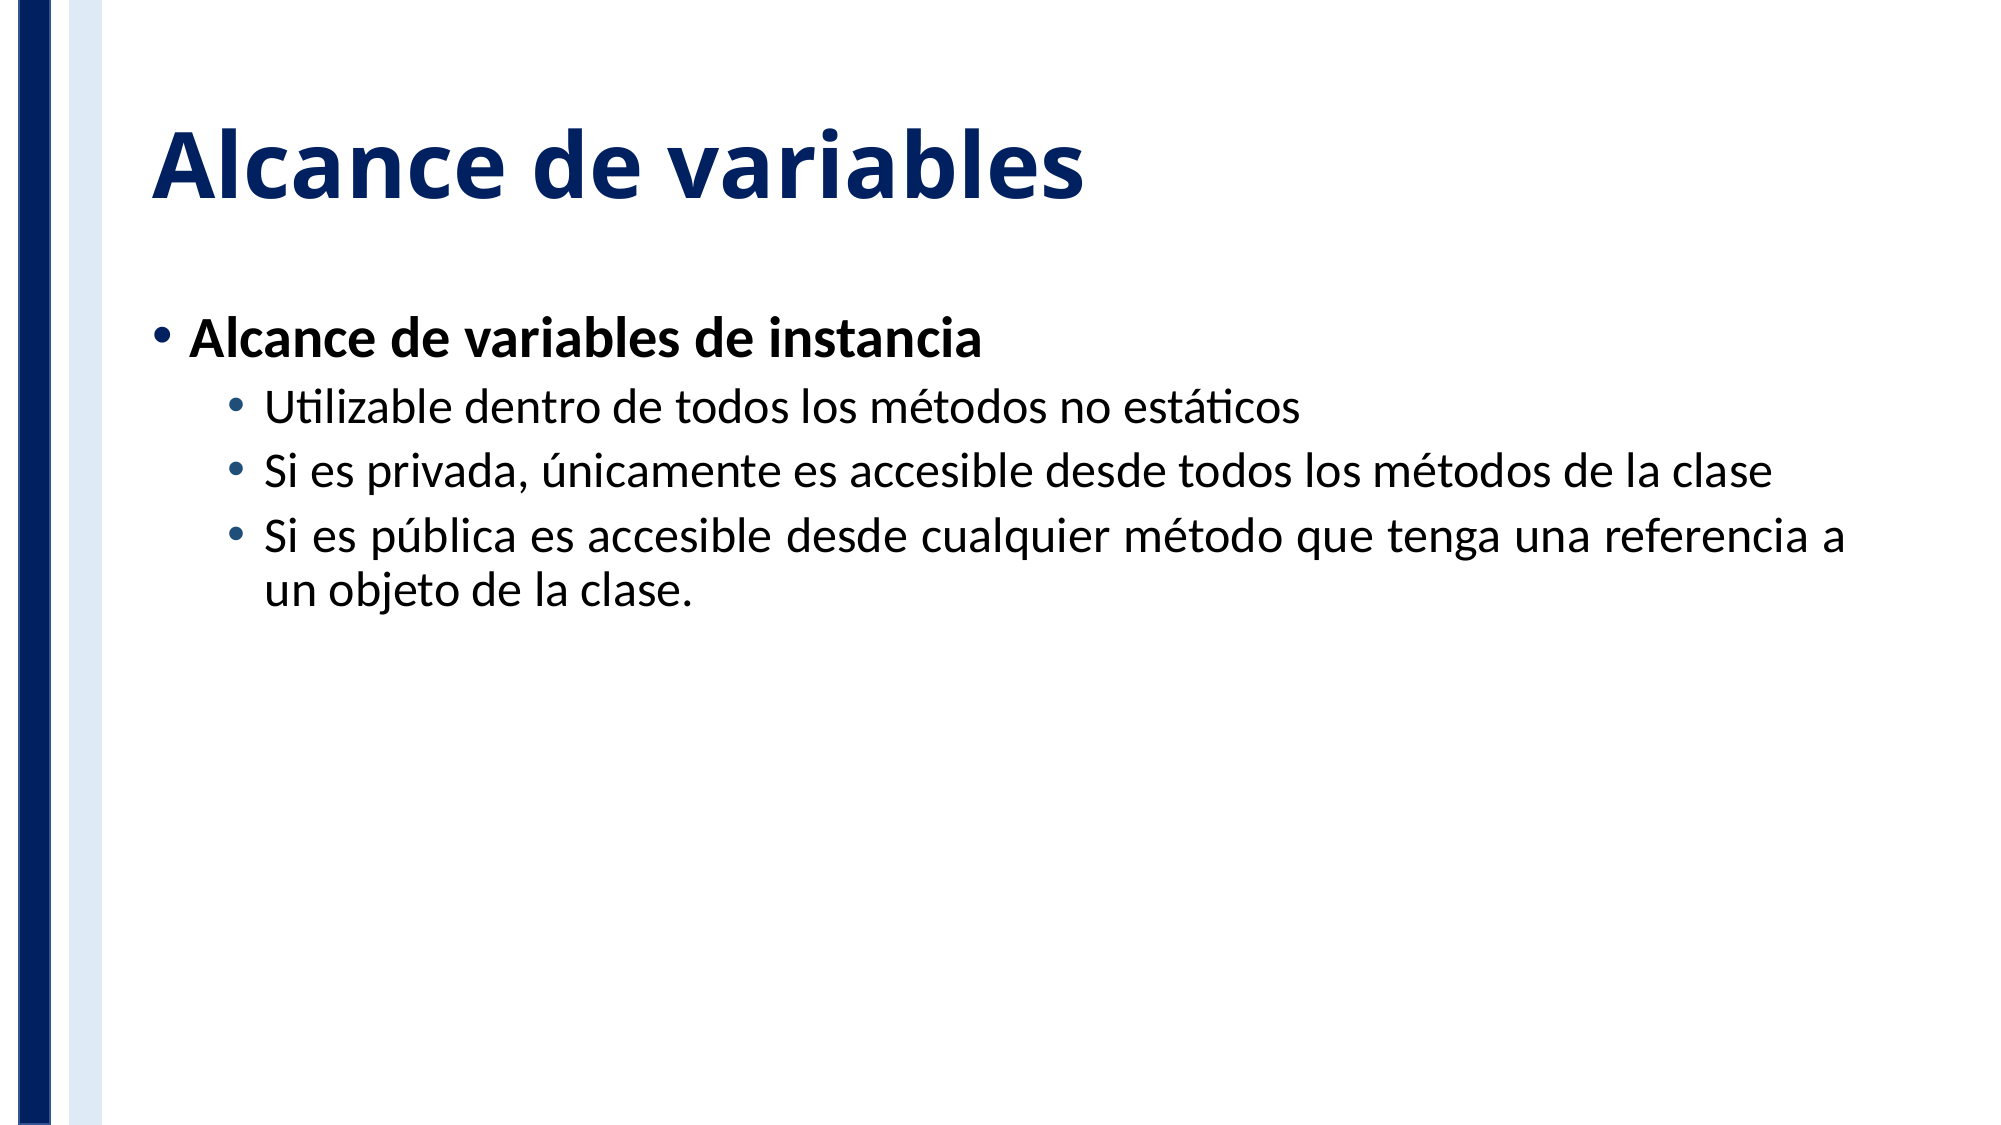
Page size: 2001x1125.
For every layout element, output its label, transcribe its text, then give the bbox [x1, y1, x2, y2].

title Alcance de variables [137, 59, 1863, 278]
list Alcance de variables de instancia Utilizable dentro de todos los métodos no estáticos Si es privada, únicamente es accesible desde todos los métodos de la clase Si es pública es accesible desde cualquier método que tenga una referencia a un objeto de la clase. [137, 299, 1863, 1014]
